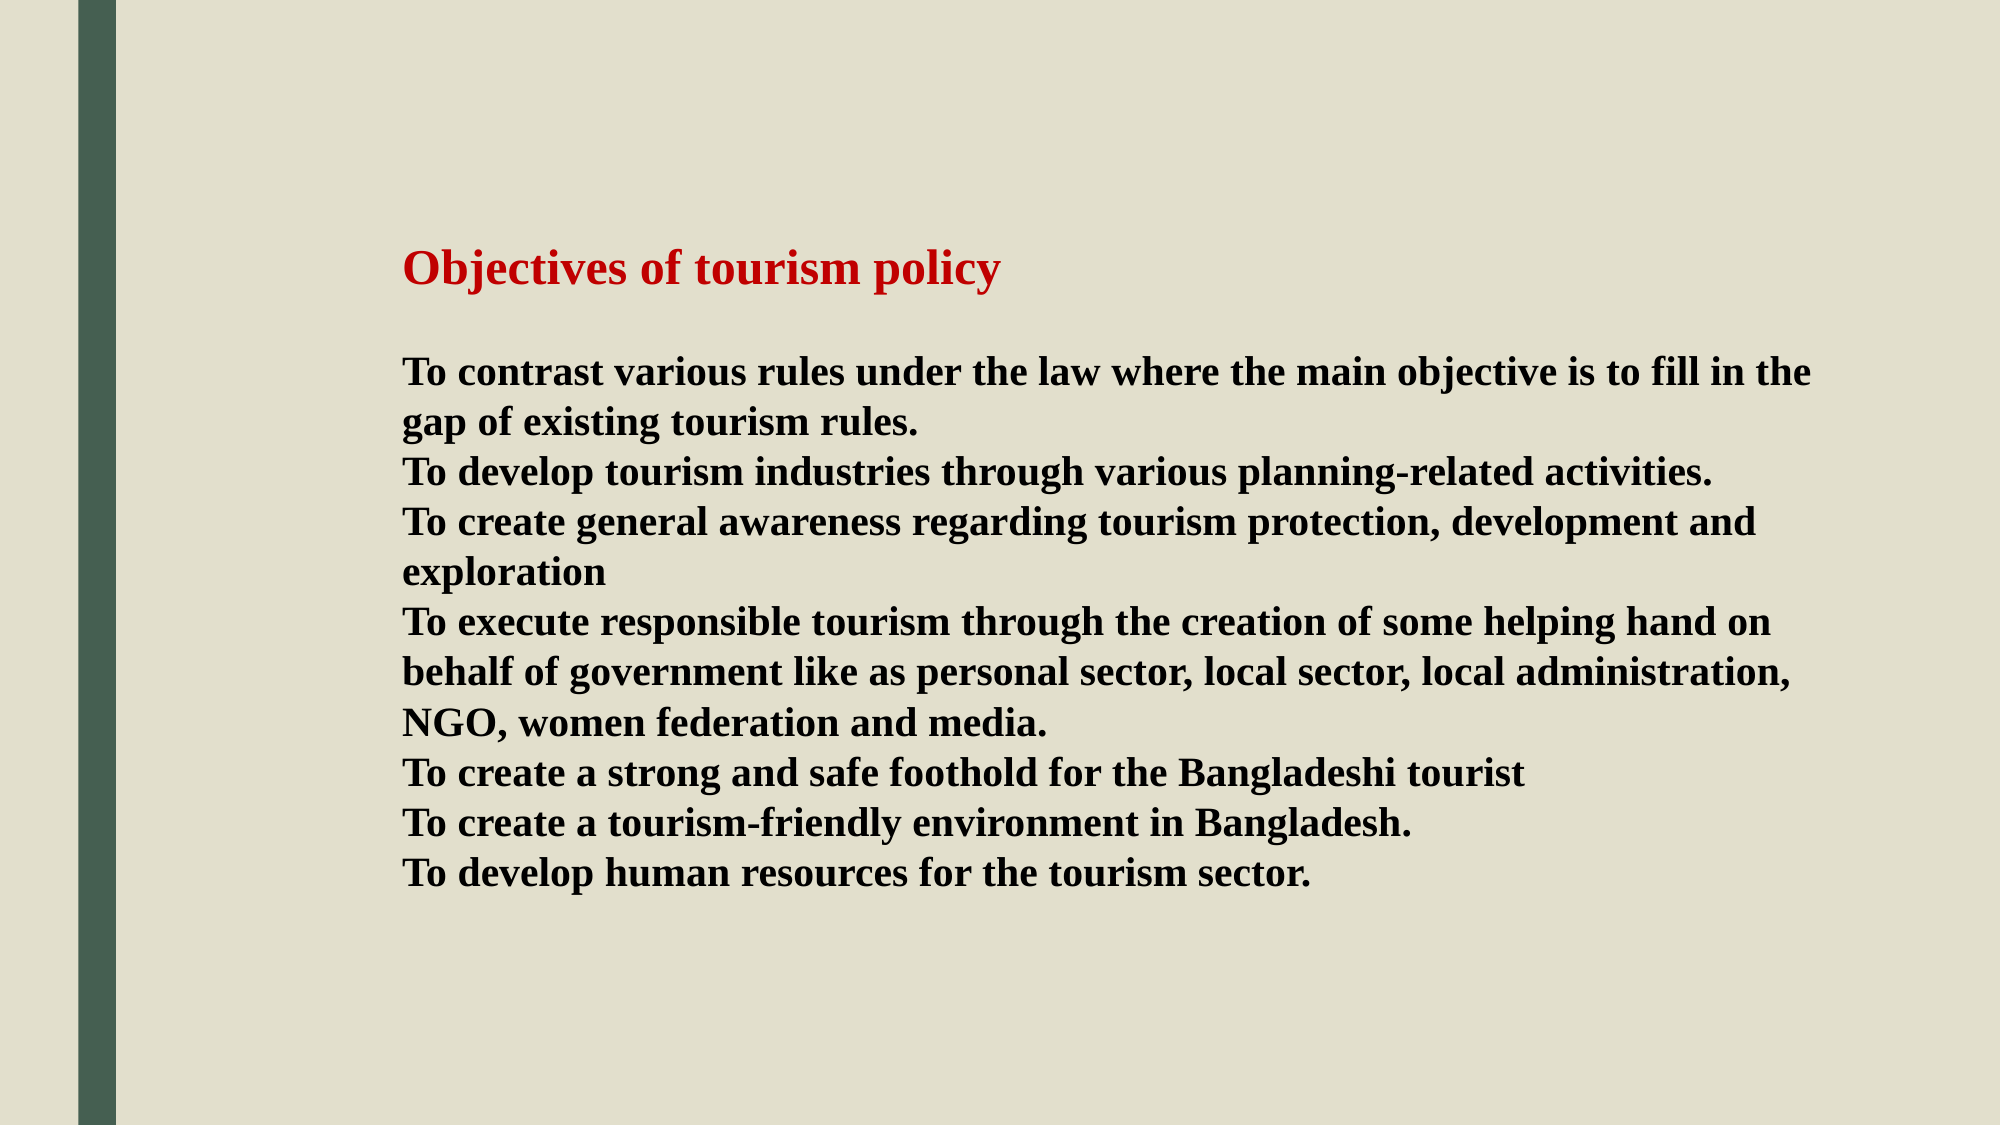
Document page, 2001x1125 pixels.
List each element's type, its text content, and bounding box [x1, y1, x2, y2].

text_box Objectives of tourism policy To contrast various rules under the law where the main objective is to fill in the gap of existing tourism rules. To develop tourism industries through various planning-related activities. To create general awareness regarding tourism protection, development and exploration To execute responsible tourism through the creation of some helping hand on behalf of government like as personal sector, local sector, local administration, NGO, women federation and media. To create a strong and safe foothold for the Bangladeshi tourist To create a tourism-friendly environment in Bangladesh. To develop human resources for the tourism sector. [387, 226, 1851, 902]
